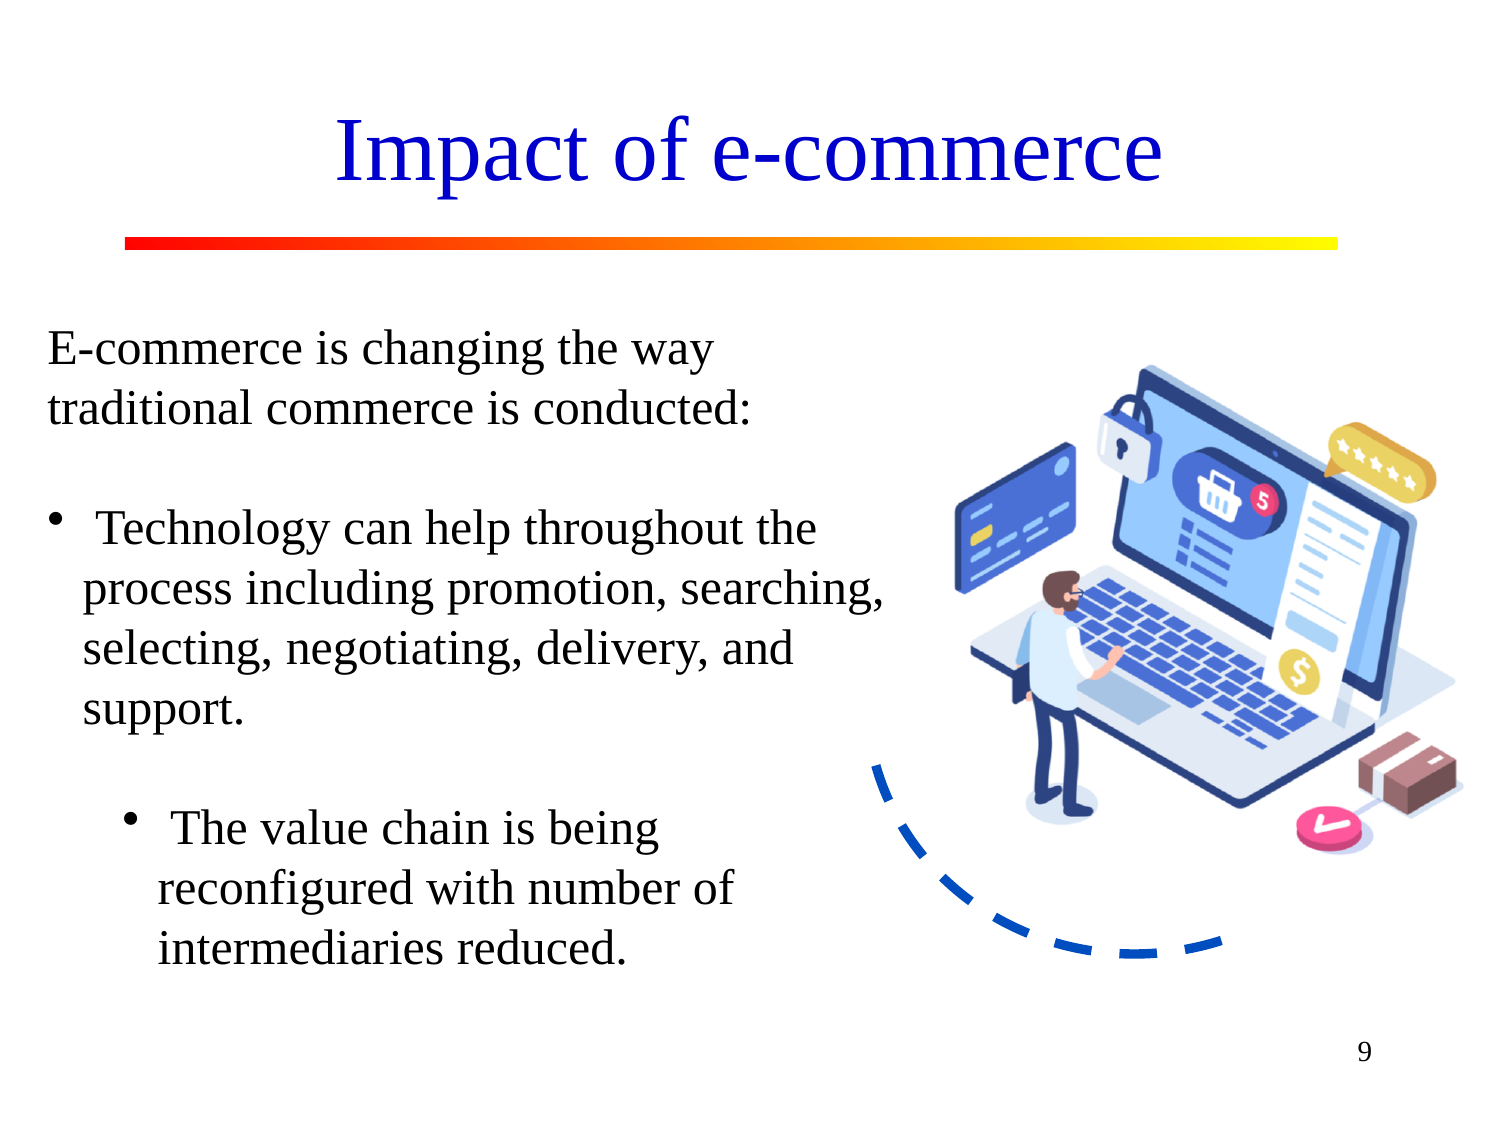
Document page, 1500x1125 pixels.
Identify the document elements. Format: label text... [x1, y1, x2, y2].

text_box [870, 731, 921, 854]
title Impact of e-commerce [112, 50, 1388, 238]
slide_number 9 [1074, 1025, 1388, 1100]
text_box E-commerce is changing the way traditional commerce is conducted: Technology can help throughout the process including promotion, searching, selecting, negotiating, delivery, and support. The value chain is being reconfigured with number of intermediaries reduced. [32, 307, 902, 982]
text_box [112, 238, 1388, 288]
text_box [931, 866, 1222, 954]
picture [921, 353, 1495, 866]
